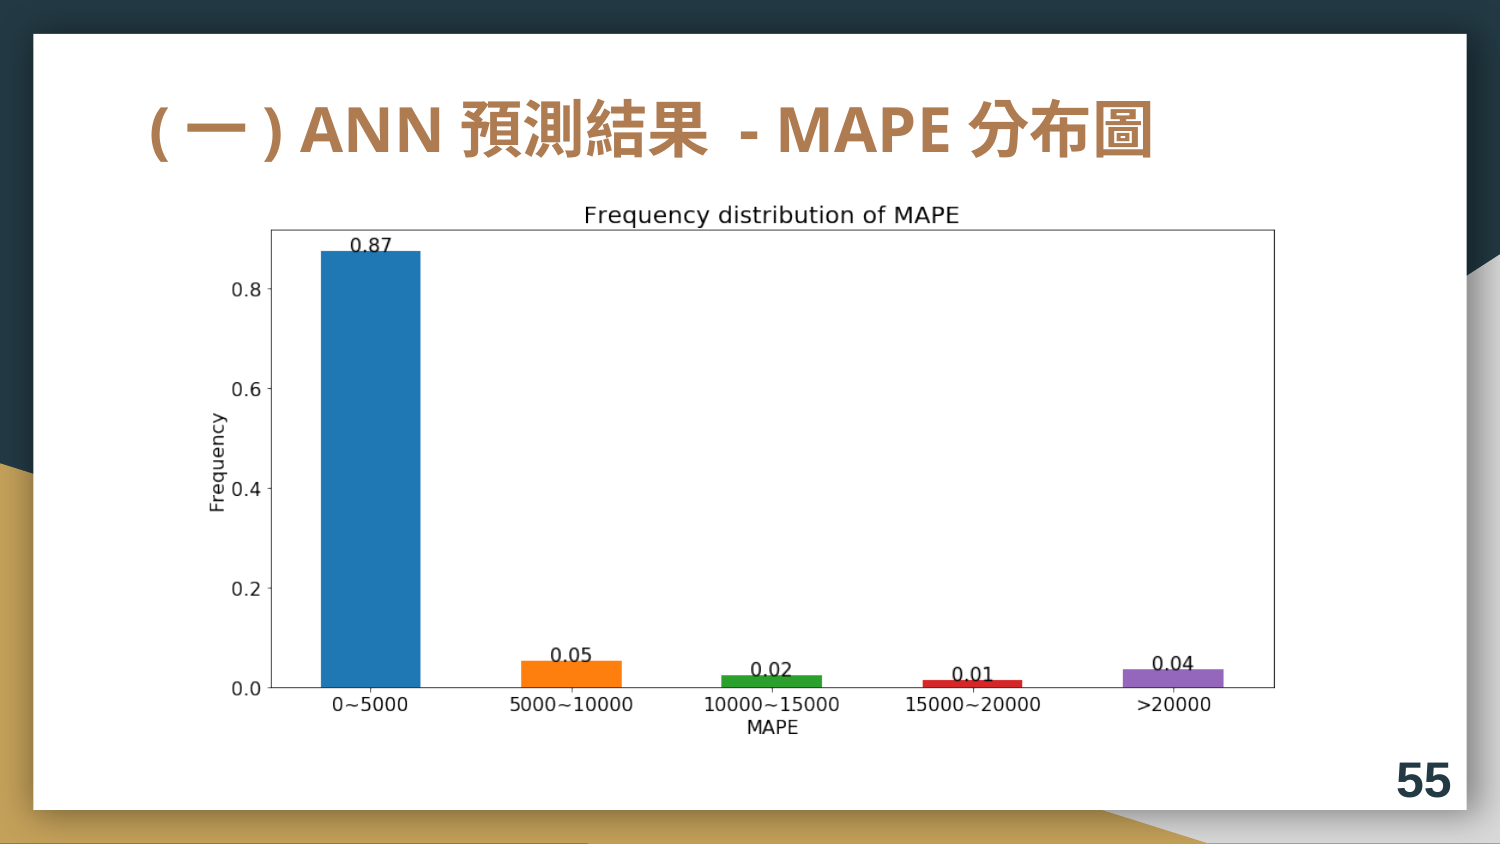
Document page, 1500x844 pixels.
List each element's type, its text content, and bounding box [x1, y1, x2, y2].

picture [199, 197, 1286, 745]
slide_number 55 [1343, 745, 1467, 810]
title (一) ANN預測結果 - MAPE分布圖 [134, 74, 1366, 199]
